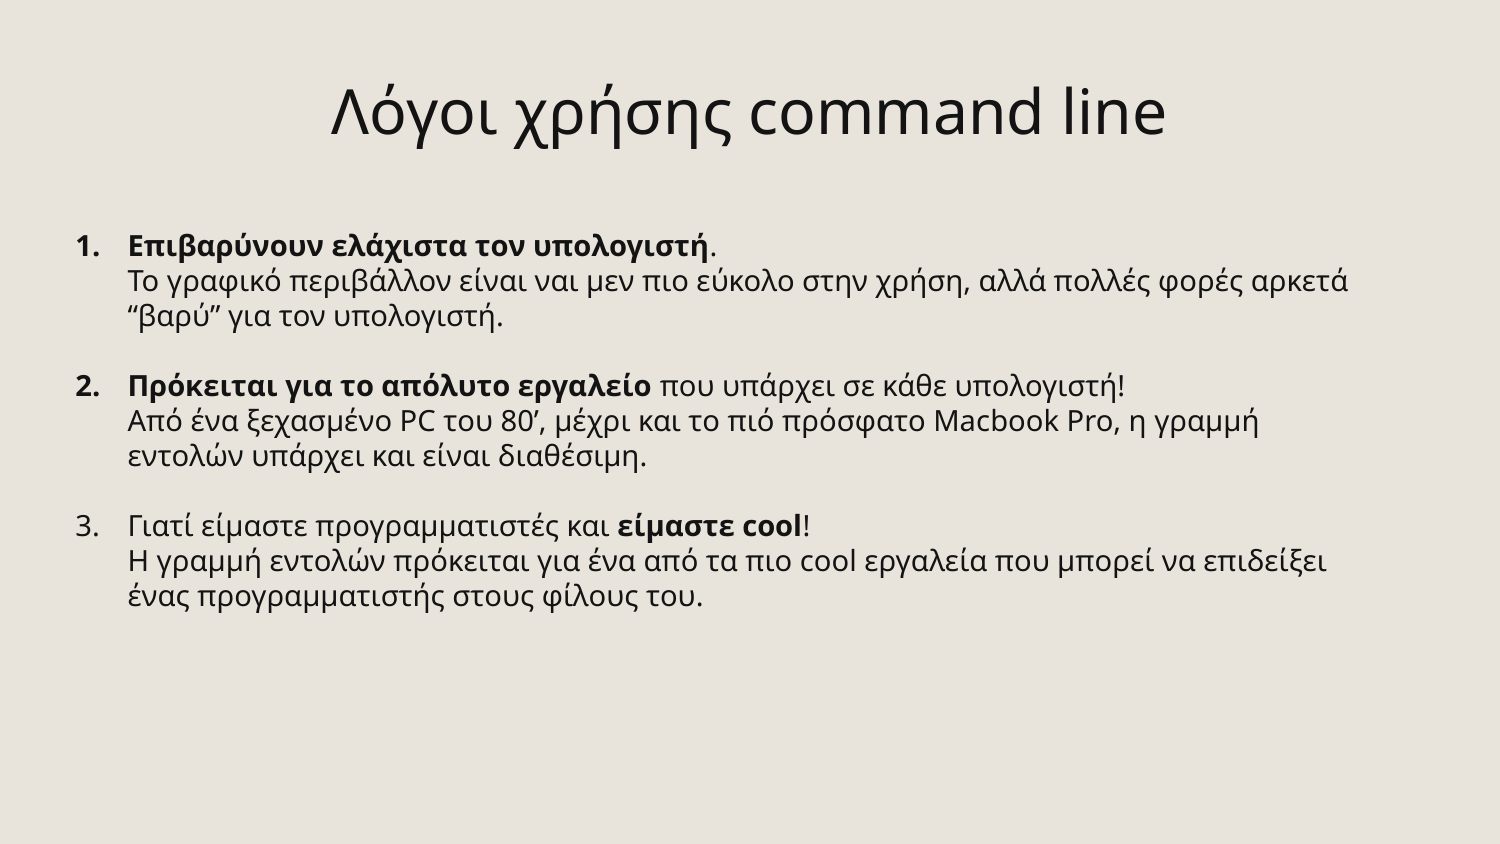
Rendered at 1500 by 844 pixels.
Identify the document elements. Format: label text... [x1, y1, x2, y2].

title Λόγοι χρήσης command line [51, 65, 1449, 165]
text_box Επιβαρύνουν ελάχιστα τον υπολογιστή. Το γραφικό περιβάλλον είναι ναι μεν πιο εύκολο στην χρήση, αλλά πολλές φορές αρκετά “βαρύ” για τον υπολογιστή. Πρόκειται για το απόλυτο εργαλείο που υπάρχει σε κάθε υπολογιστή! Από ένα ξεχασμένο PC του 80’, μέχρι και το πιό πρόσφατο Macbook Pro, η γραμμή εντολών υπάρχει και είναι διαθέσιμη. Γιατί είμαστε προγραμματιστές και είμαστε cool! Η γραμμή εντολών πρόκειται για ένα από τα πιο cool εργαλεία που μπορεί να επιδείξει ένας προγραμματιστής στους φίλους του. [37, 212, 1398, 627]
